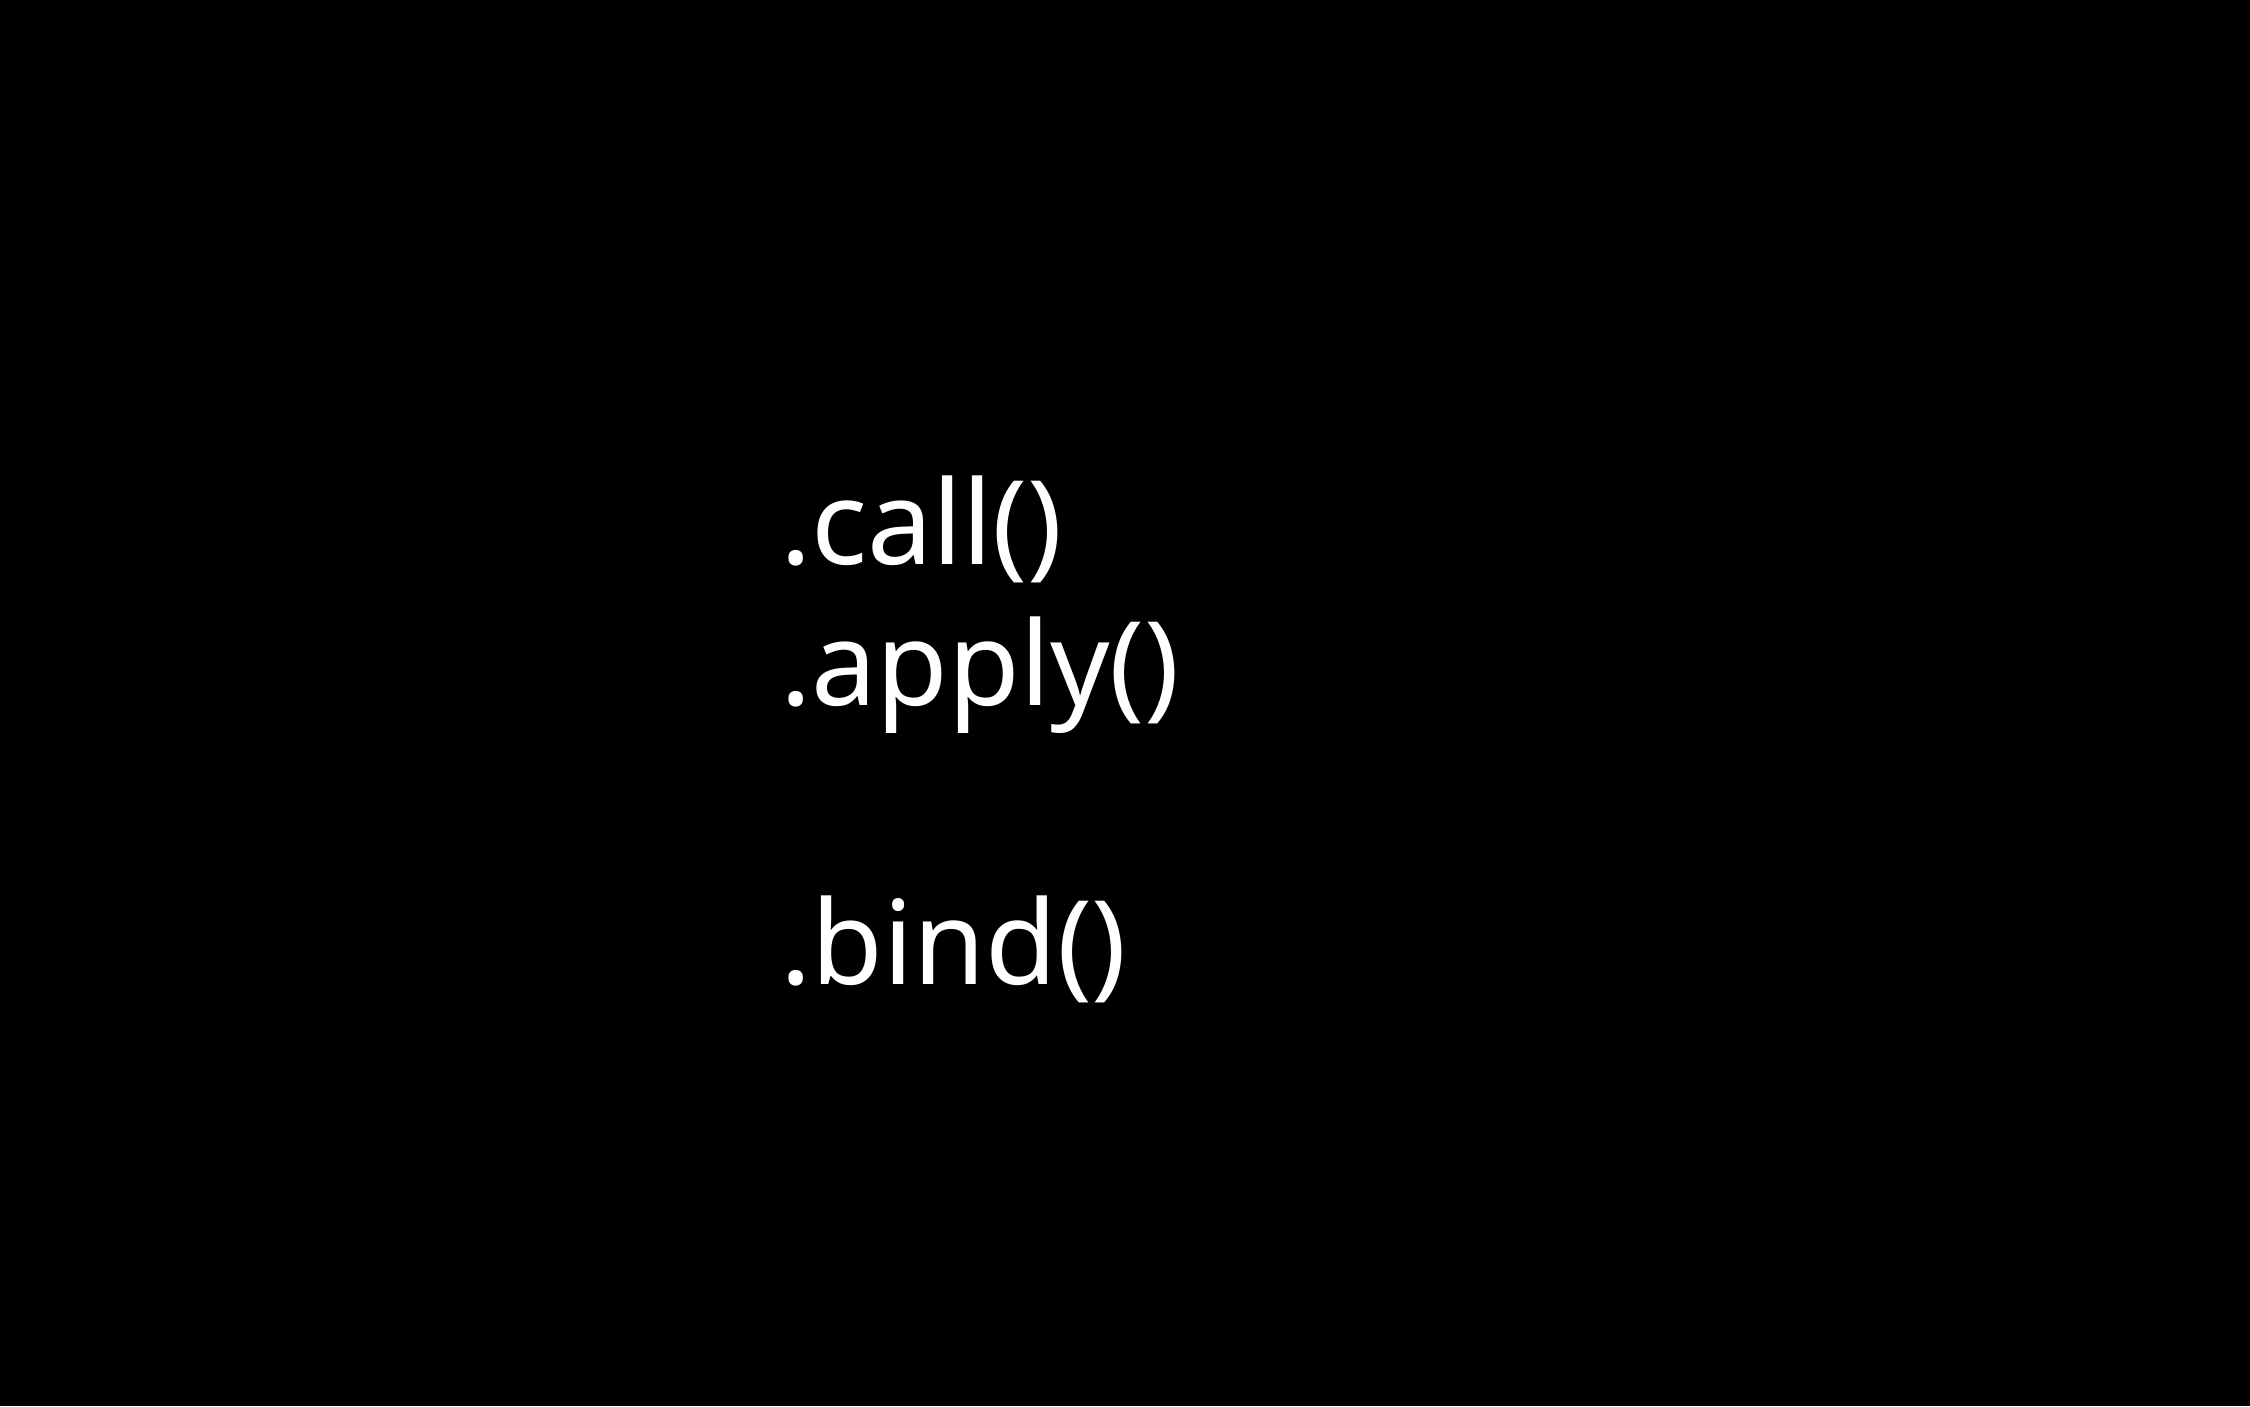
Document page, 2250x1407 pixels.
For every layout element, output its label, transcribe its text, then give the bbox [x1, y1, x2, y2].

text_box .call() .apply() .bind() [756, 424, 1386, 1029]
